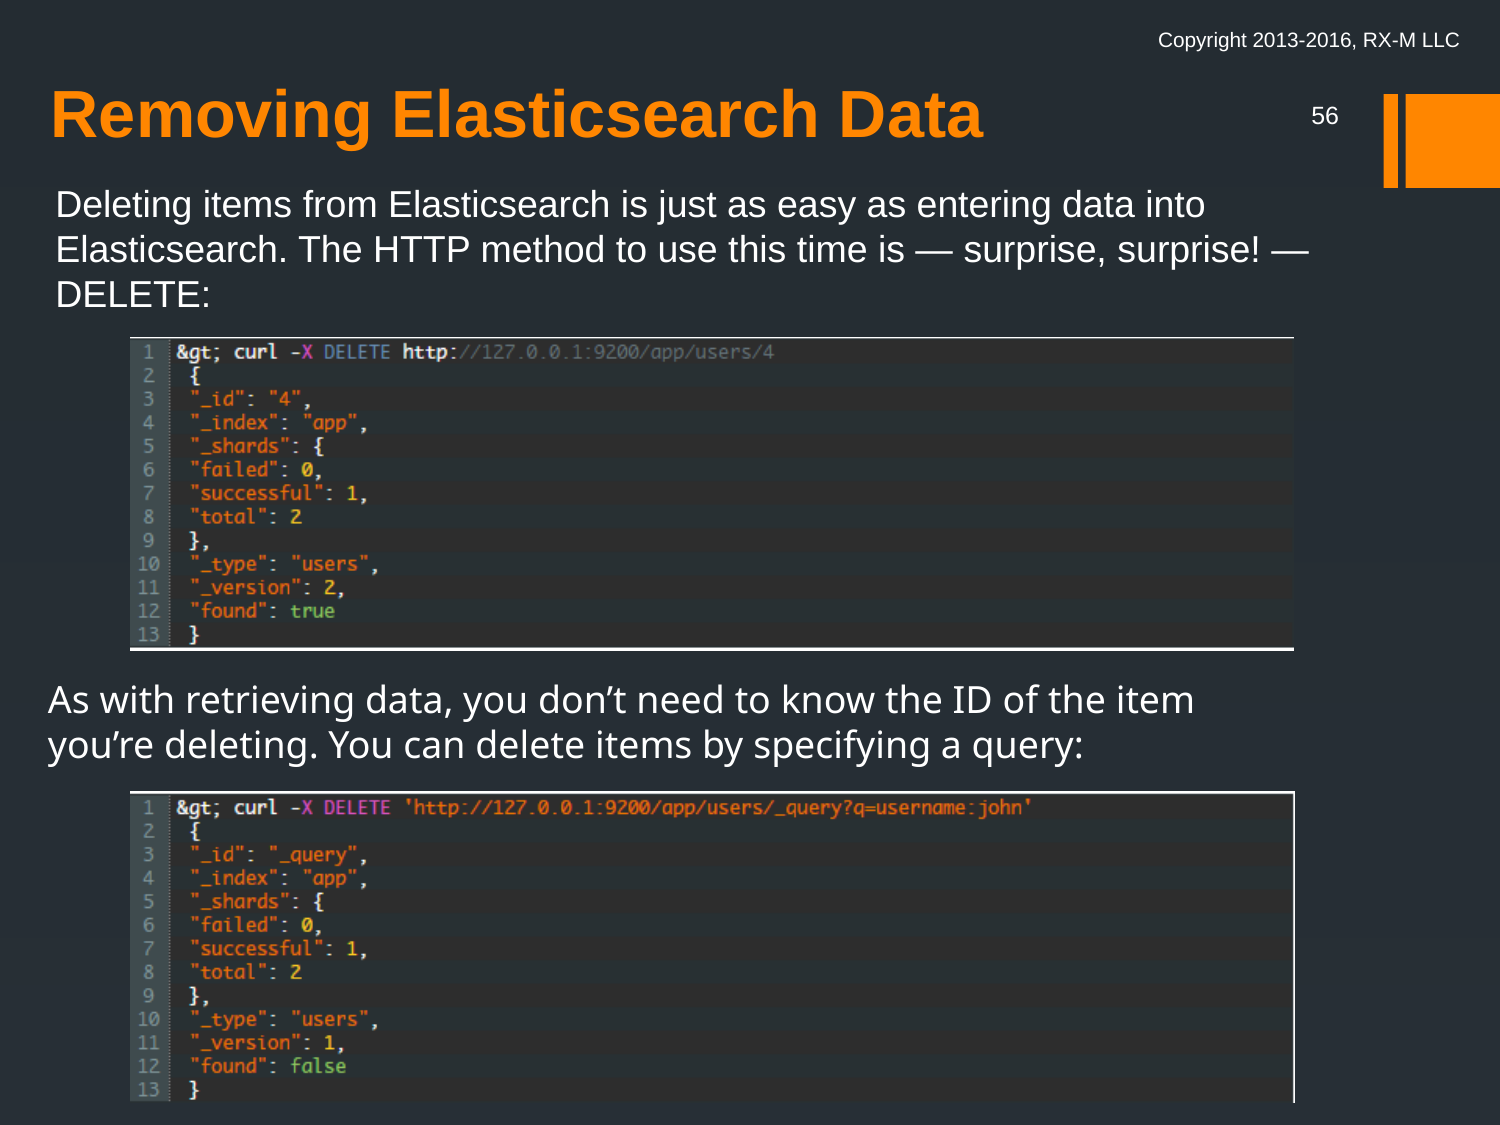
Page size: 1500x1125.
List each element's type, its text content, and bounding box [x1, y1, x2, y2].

title Removing Elasticsearch Data [35, 26, 1186, 159]
picture [130, 791, 1296, 1104]
picture [130, 337, 1294, 651]
text_box As with retrieving data, you don’t need to know the ID of the item you’re deleting. You can delete items by specifying a query: [33, 669, 1294, 774]
slide_number 56 [1199, 90, 1355, 140]
text_box Deleting items from Elasticsearch is just as easy as entering data into Elasticsearch. The HTTP method to use this time is — surprise, surprise! — DELETE: [40, 172, 1454, 323]
footer Copyright 2013-2016, RX-M LLC [1106, 26, 1475, 76]
